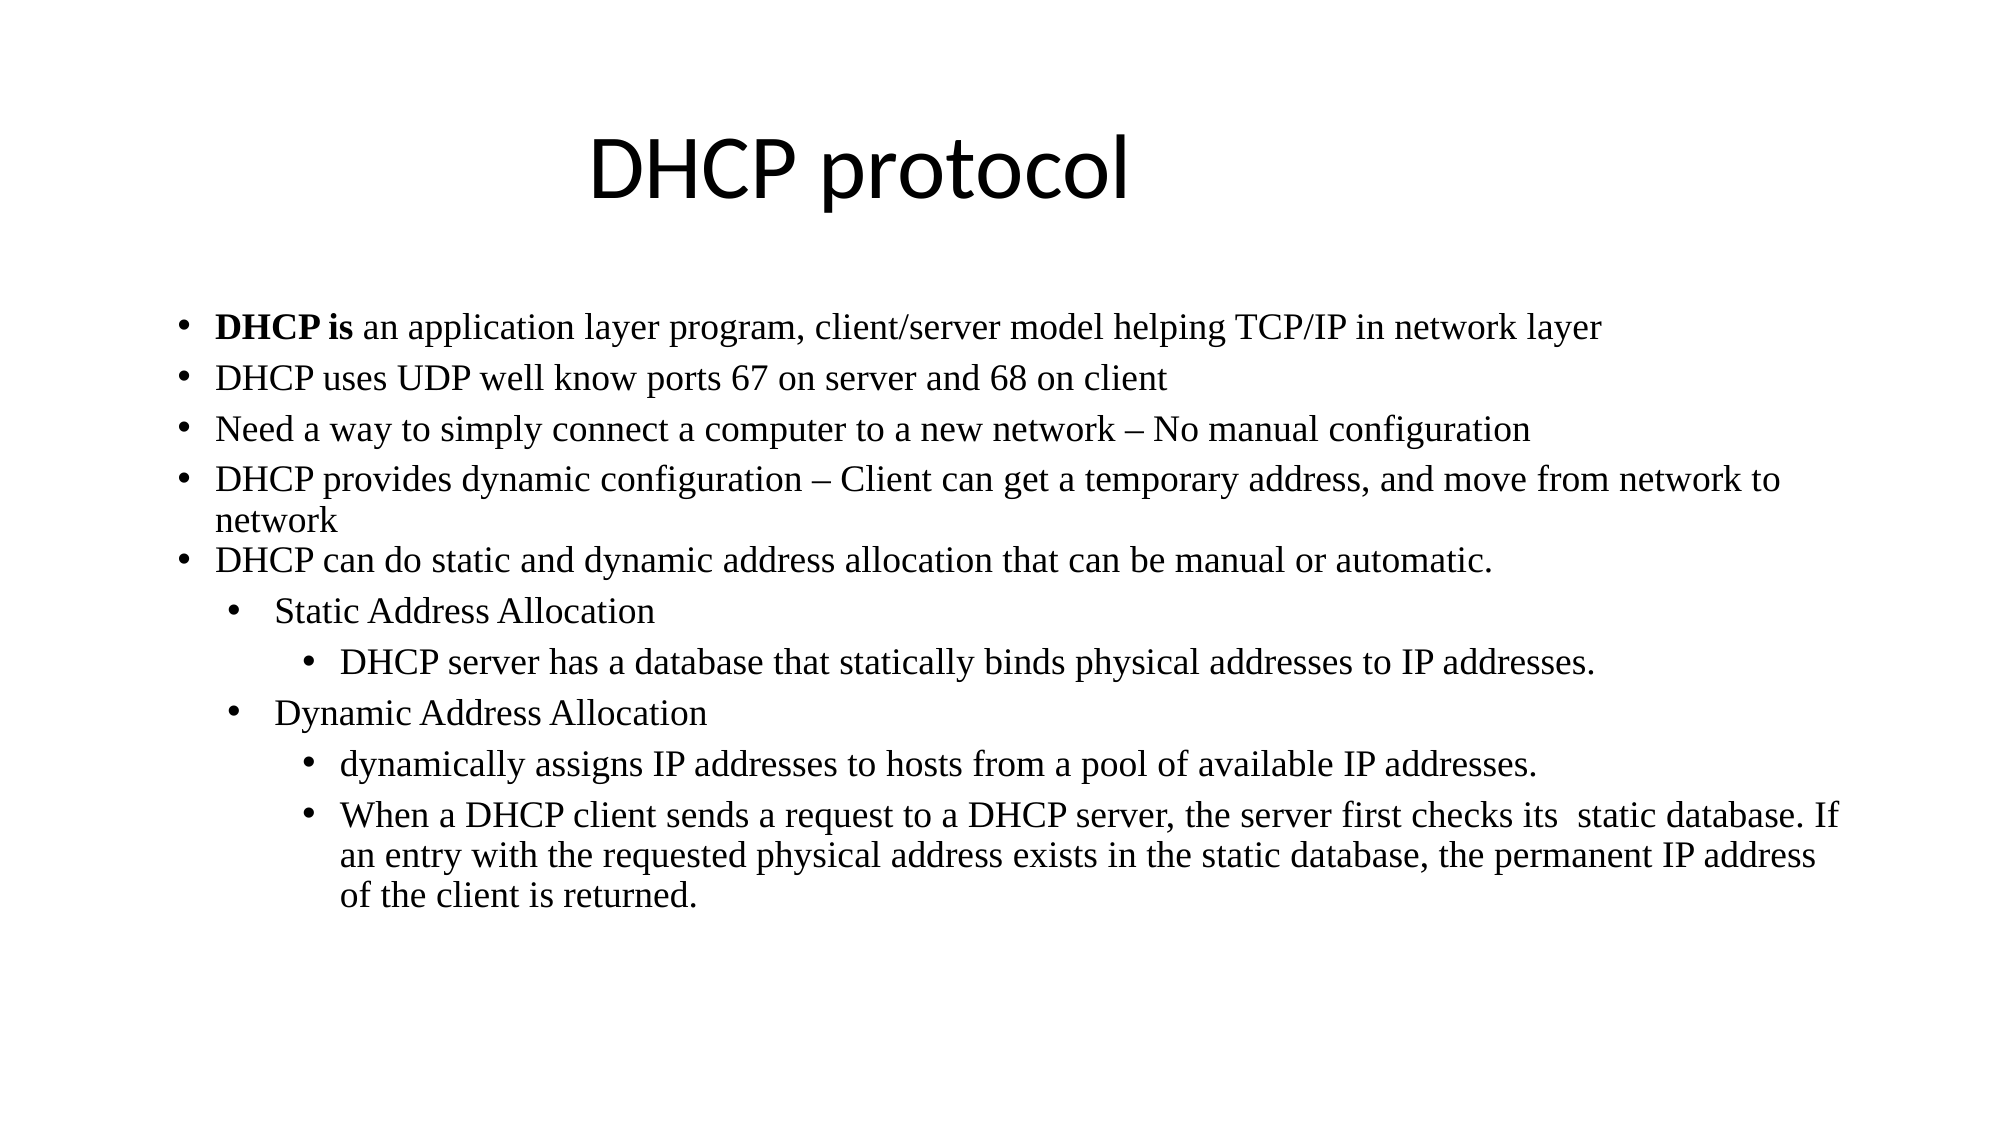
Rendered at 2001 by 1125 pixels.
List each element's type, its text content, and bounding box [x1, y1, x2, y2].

title DHCP protocol [137, 59, 1863, 278]
list DHCP is an application layer program, client/server model helping TCP/IP in network layer DHCP uses UDP well know ports 67 on server and 68 on client Need a way to simply connect a computer to a new network – No manual configuration DHCP provides dynamic configuration – Client can get a temporary address, and move from network to network DHCP can do static and dynamic address allocation that can be manual or automatic. Static Address Allocation DHCP server has a database that statically binds physical addresses to IP addresses. Dynamic Address Allocation dynamically assigns IP addresses to hosts from a pool of available IP addresses. When a DHCP client sends a request to a DHCP server, the server first checks its static database. If an entry with the requested physical address exists in the static database, the permanent IP address of the client is returned. [137, 299, 1863, 1014]
